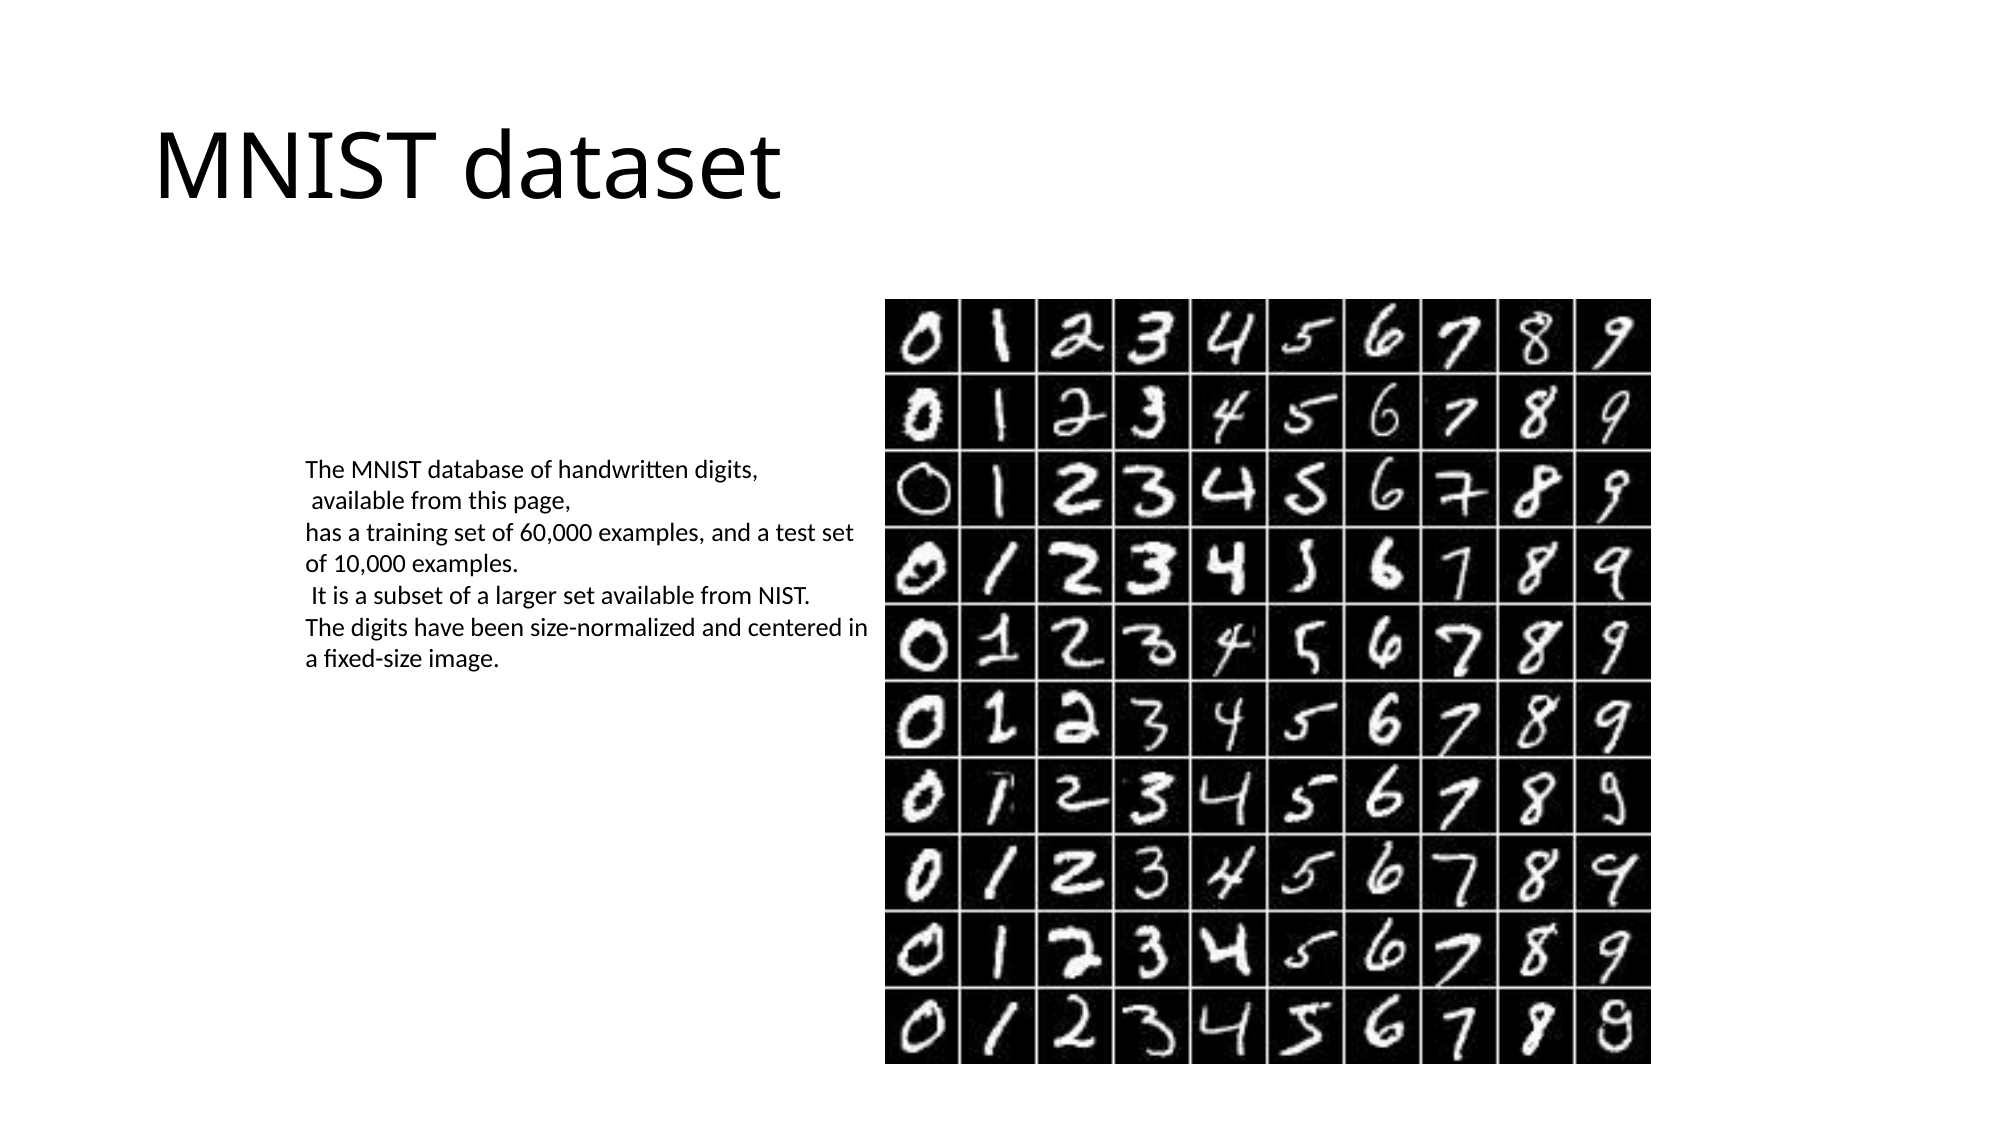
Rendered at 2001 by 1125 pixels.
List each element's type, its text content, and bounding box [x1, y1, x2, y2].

text_box The MNIST database of handwritten digits, available from this page, has a training set of 60,000 examples, and a test set of 10,000 examples. It is a subset of a larger set available from NIST. The digits have been size-normalized and centered in a fixed-size image. [299, 446, 885, 679]
title MNIST dataset [137, 59, 1863, 278]
picture [885, 299, 1651, 1064]
